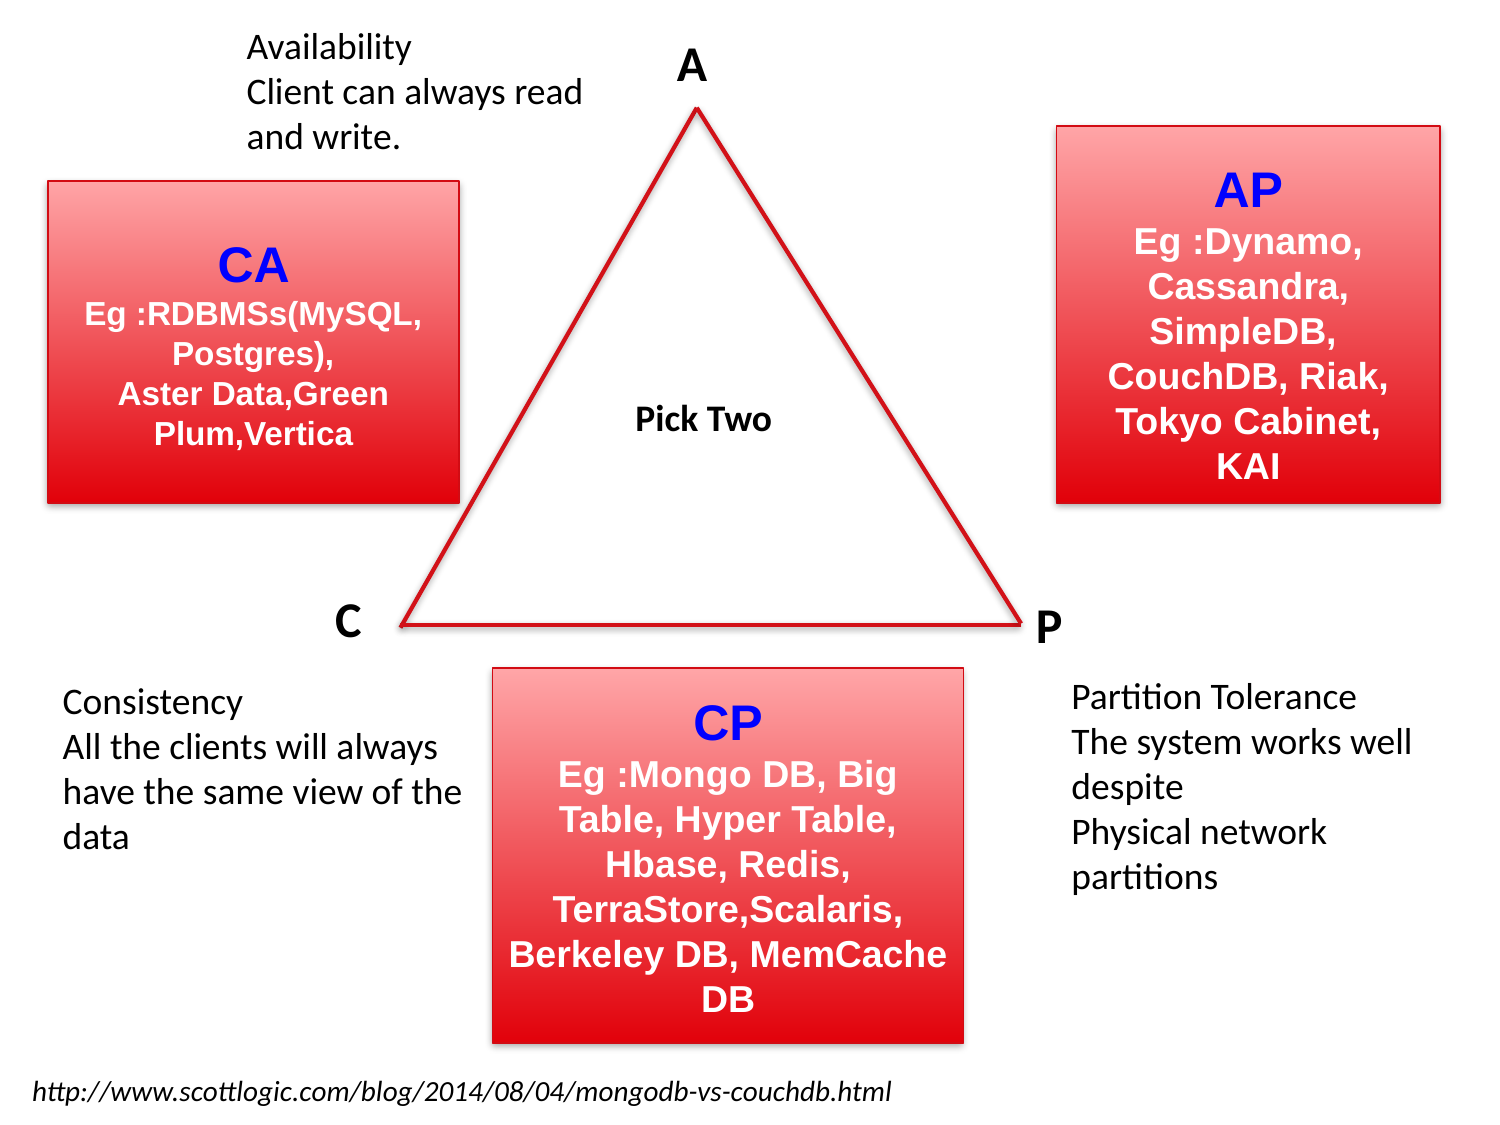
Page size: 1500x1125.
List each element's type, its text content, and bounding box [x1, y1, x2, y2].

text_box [47, 14, 1459, 1044]
text_box http://www.scottlogic.com/blog/2014/08/04/mongodb-vs-couchdb.html [17, 1064, 908, 1115]
